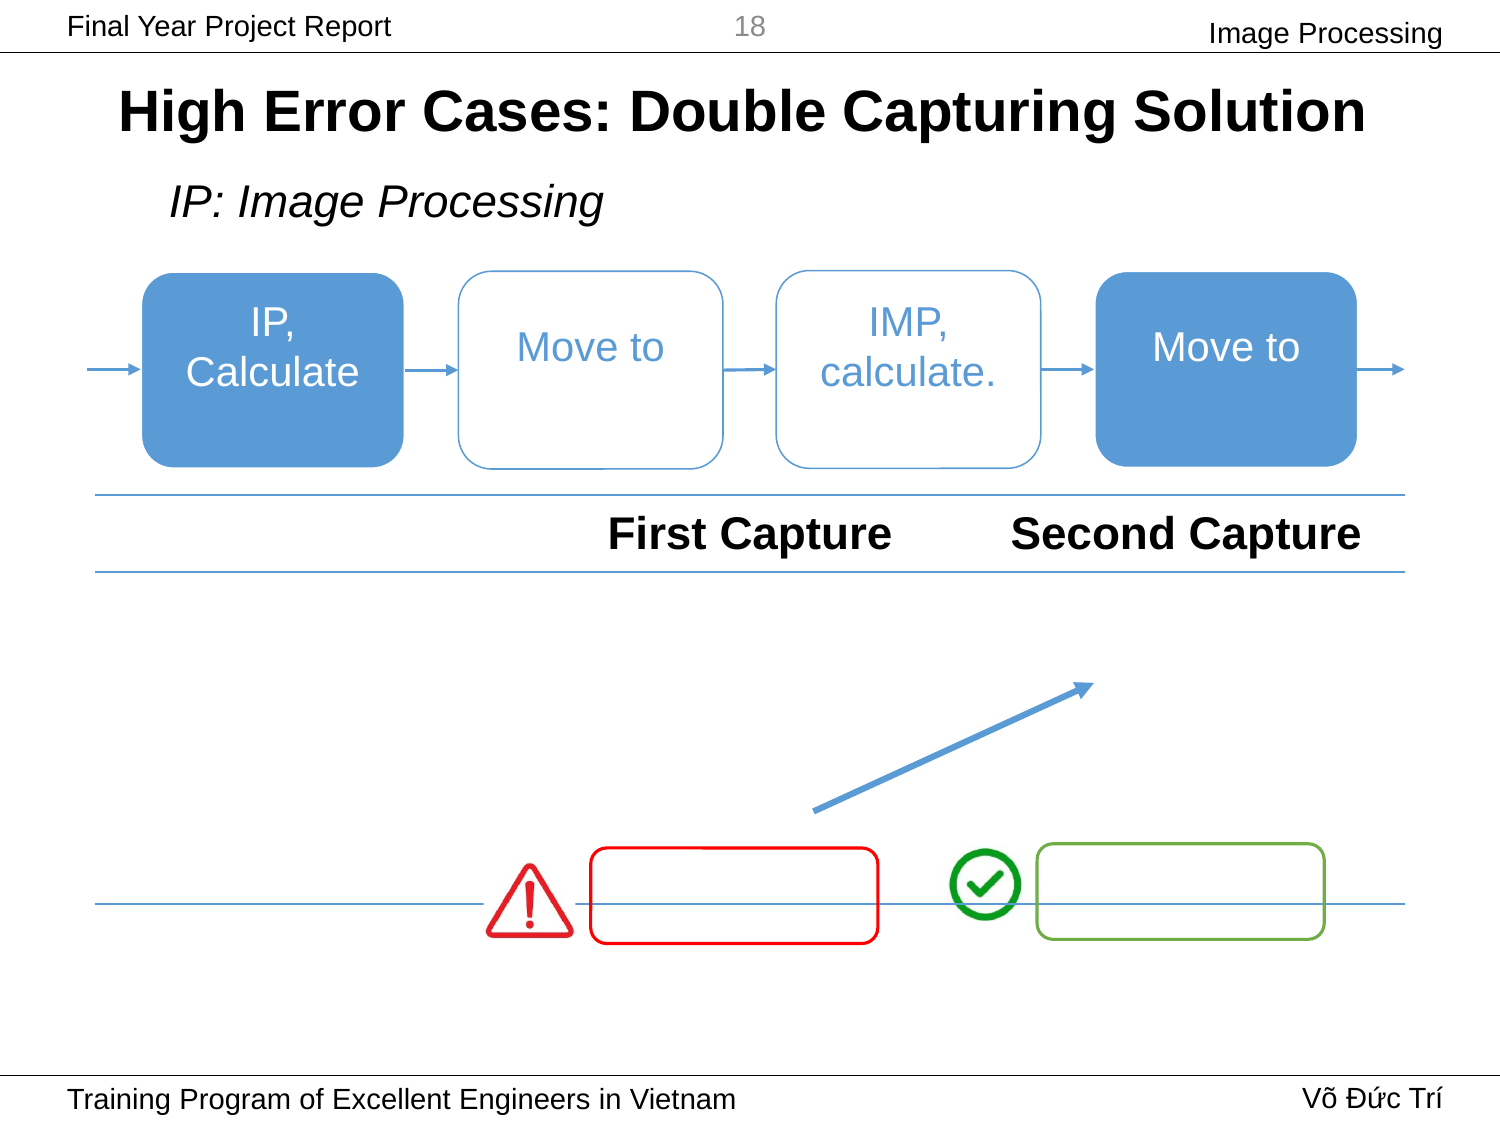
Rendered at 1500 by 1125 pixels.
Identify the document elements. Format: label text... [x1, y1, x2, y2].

title High Error Cases: Double Capturing Solution [103, 75, 1397, 150]
text_box IP: Image Processing [153, 163, 905, 234]
picture [942, 846, 1028, 921]
text_box [1037, 843, 1325, 940]
slide_number 18 [686, 0, 814, 49]
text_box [87, 270, 1405, 469]
text_box [590, 847, 878, 944]
list Image Processing [837, 0, 1459, 50]
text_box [813, 682, 1094, 812]
picture [483, 861, 576, 940]
